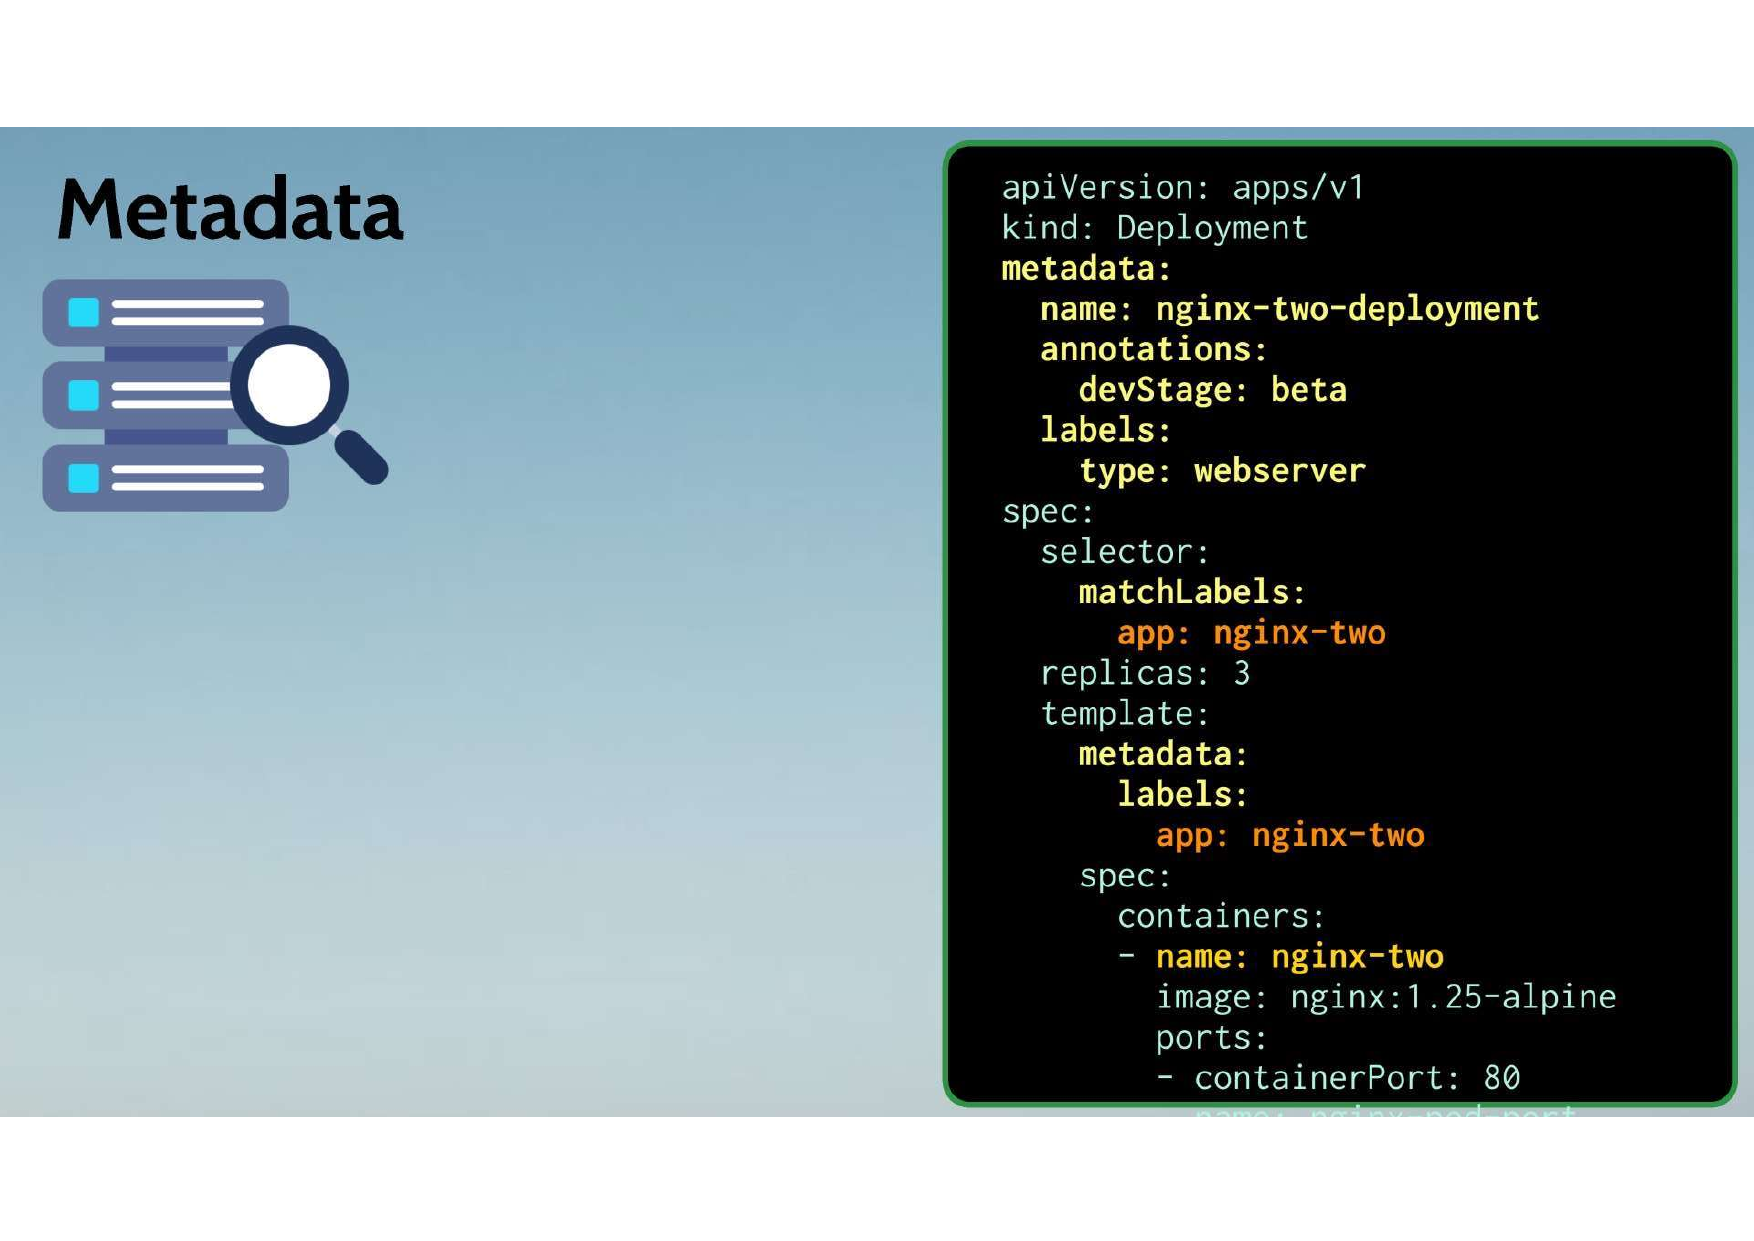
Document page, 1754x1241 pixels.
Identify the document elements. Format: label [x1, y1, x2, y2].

picture [0, 127, 1754, 1117]
